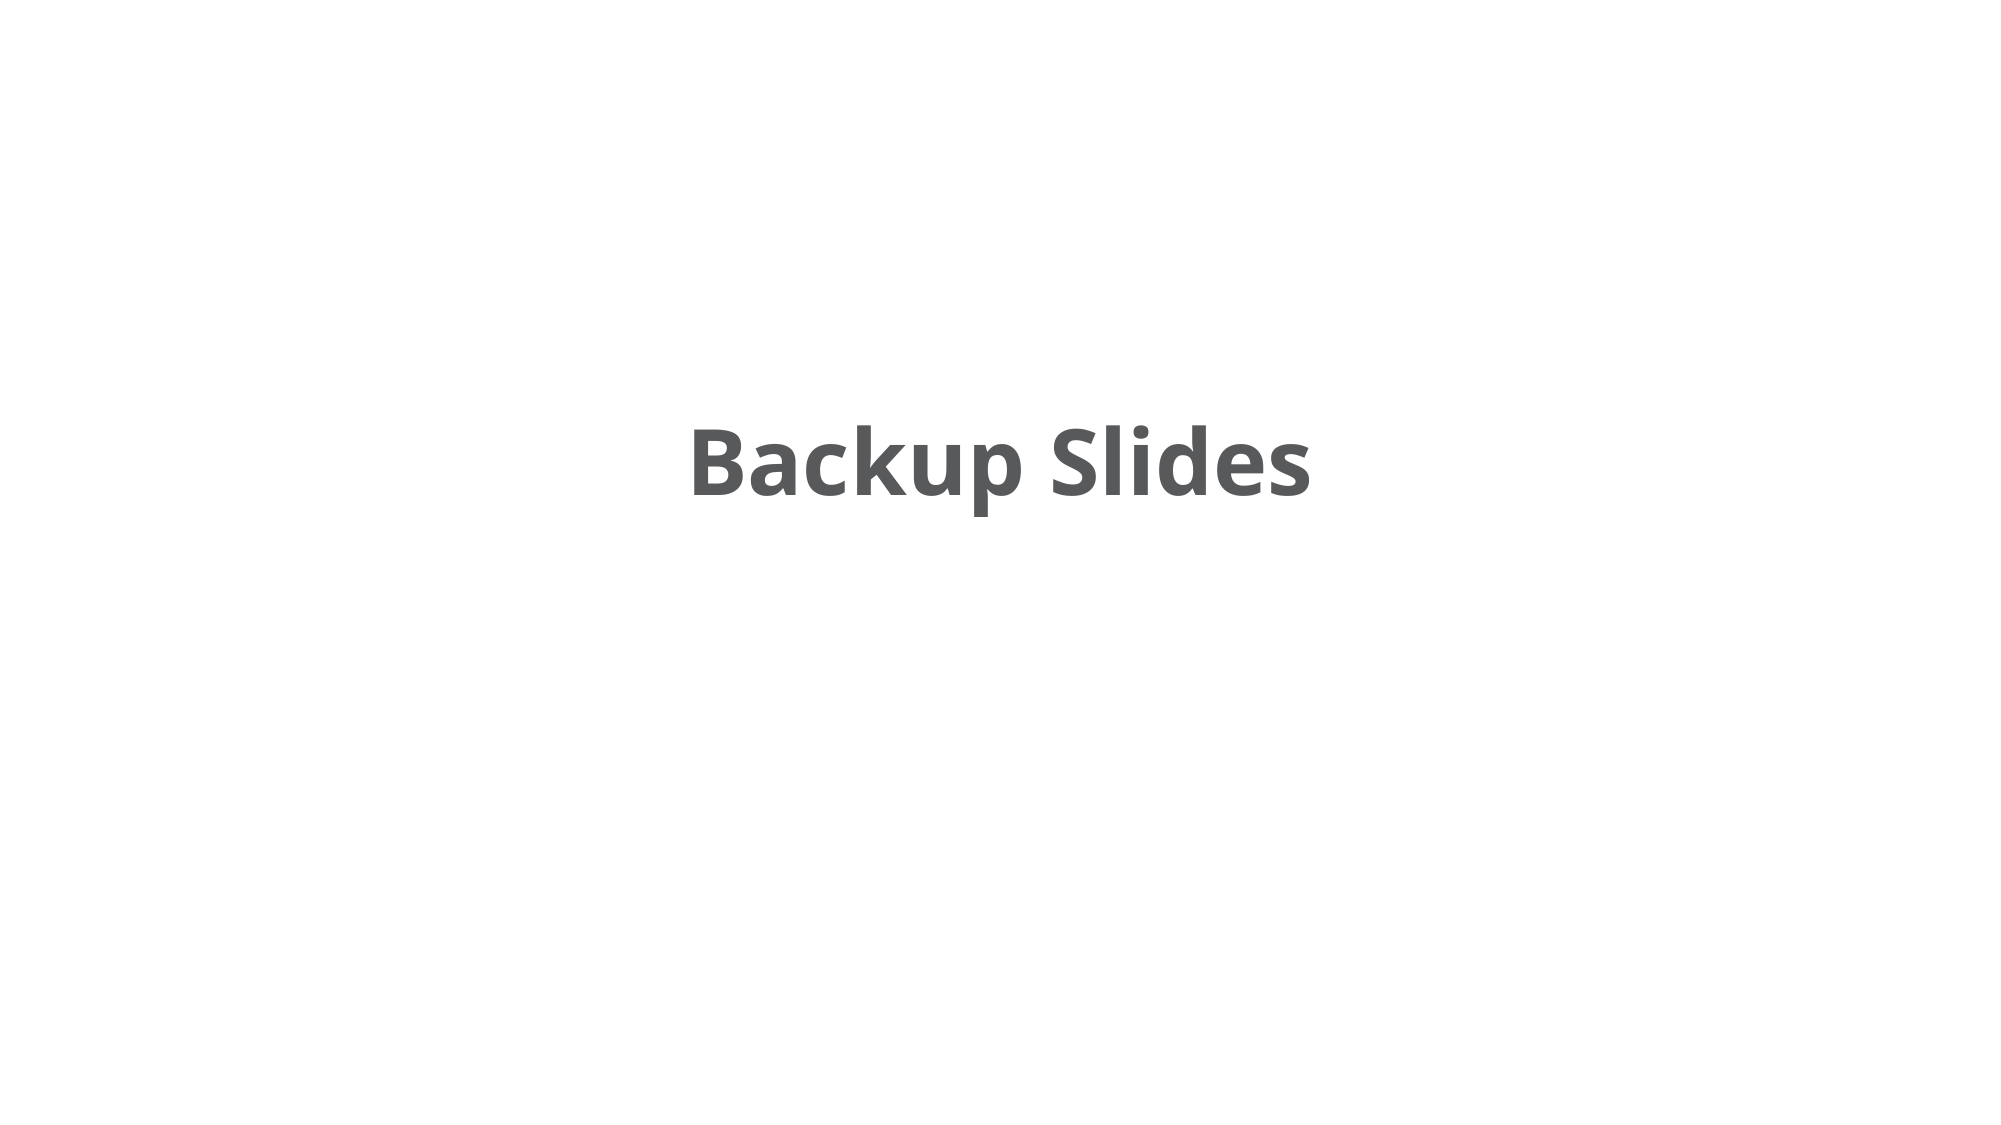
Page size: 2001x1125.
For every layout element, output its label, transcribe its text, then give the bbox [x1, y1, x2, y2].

title Backup Slides [75, 330, 1925, 516]
